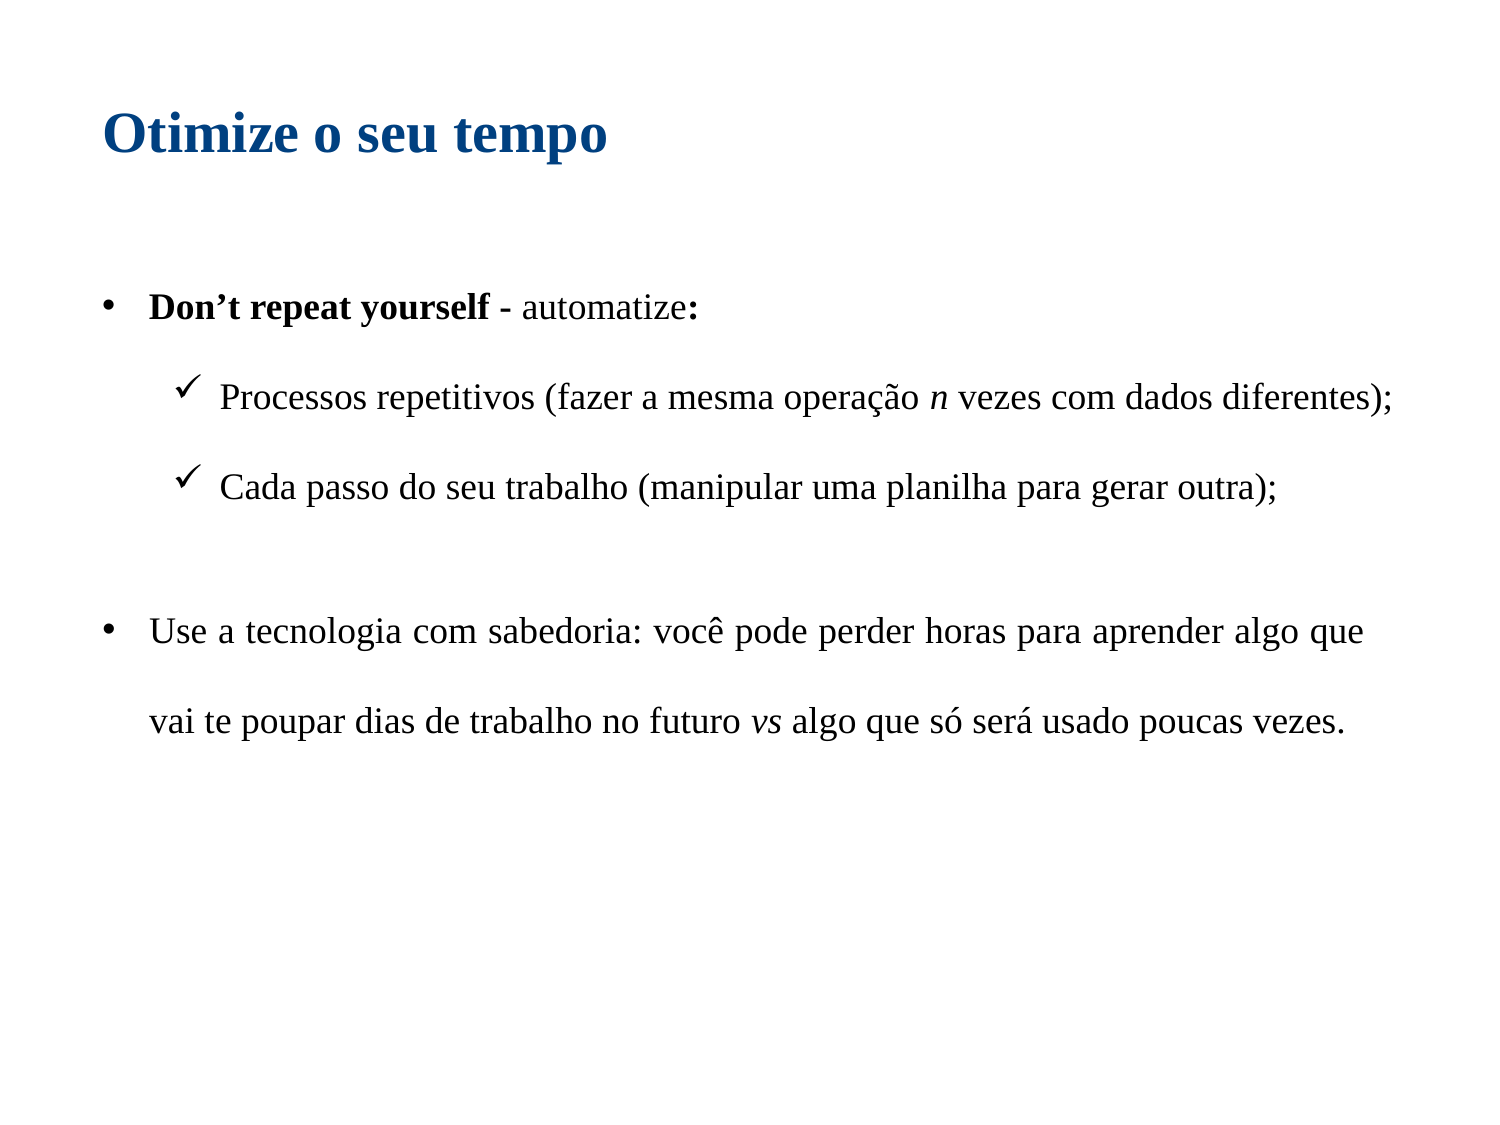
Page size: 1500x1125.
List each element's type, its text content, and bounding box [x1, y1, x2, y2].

text_box Use a tecnologia com sabedoria: você pode perder horas para aprender algo que vai te poupar dias de trabalho no futuro vs algo que só será usado poucas vezes. [87, 553, 1381, 749]
text_box Otimize o seu tempo [87, 86, 1409, 172]
text_box Don’t repeat yourself - automatize: Processos repetitivos (fazer a mesma operação n vezes com dados diferentes); Cada passo do seu trabalho (manipular uma planilha para gerar outra); [87, 229, 1444, 515]
